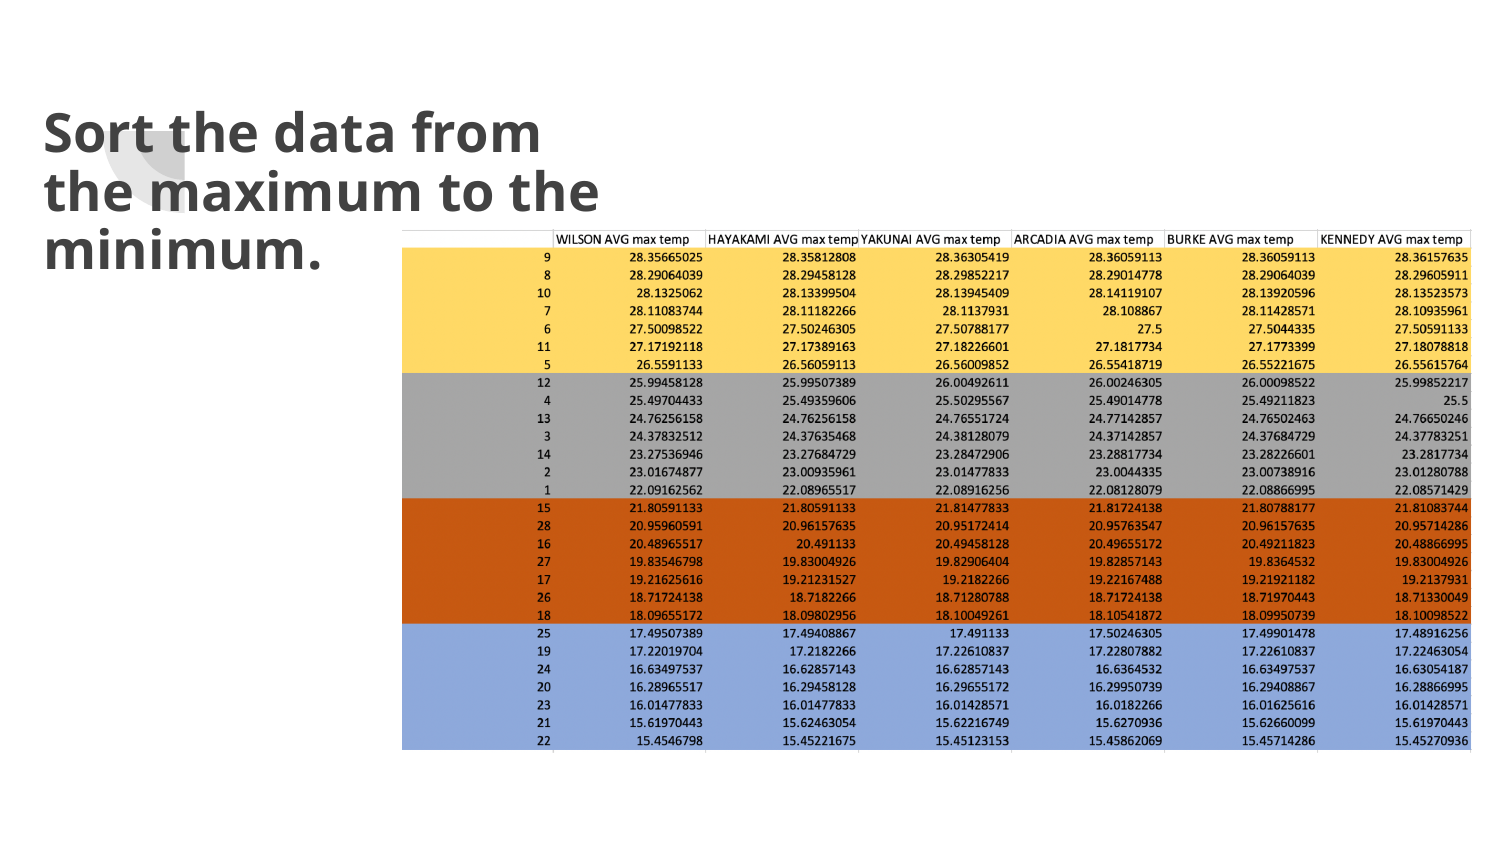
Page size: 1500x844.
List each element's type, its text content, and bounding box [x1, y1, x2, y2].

title Sort the data from the maximum to the minimum. [28, 90, 657, 185]
picture [401, 229, 1473, 754]
